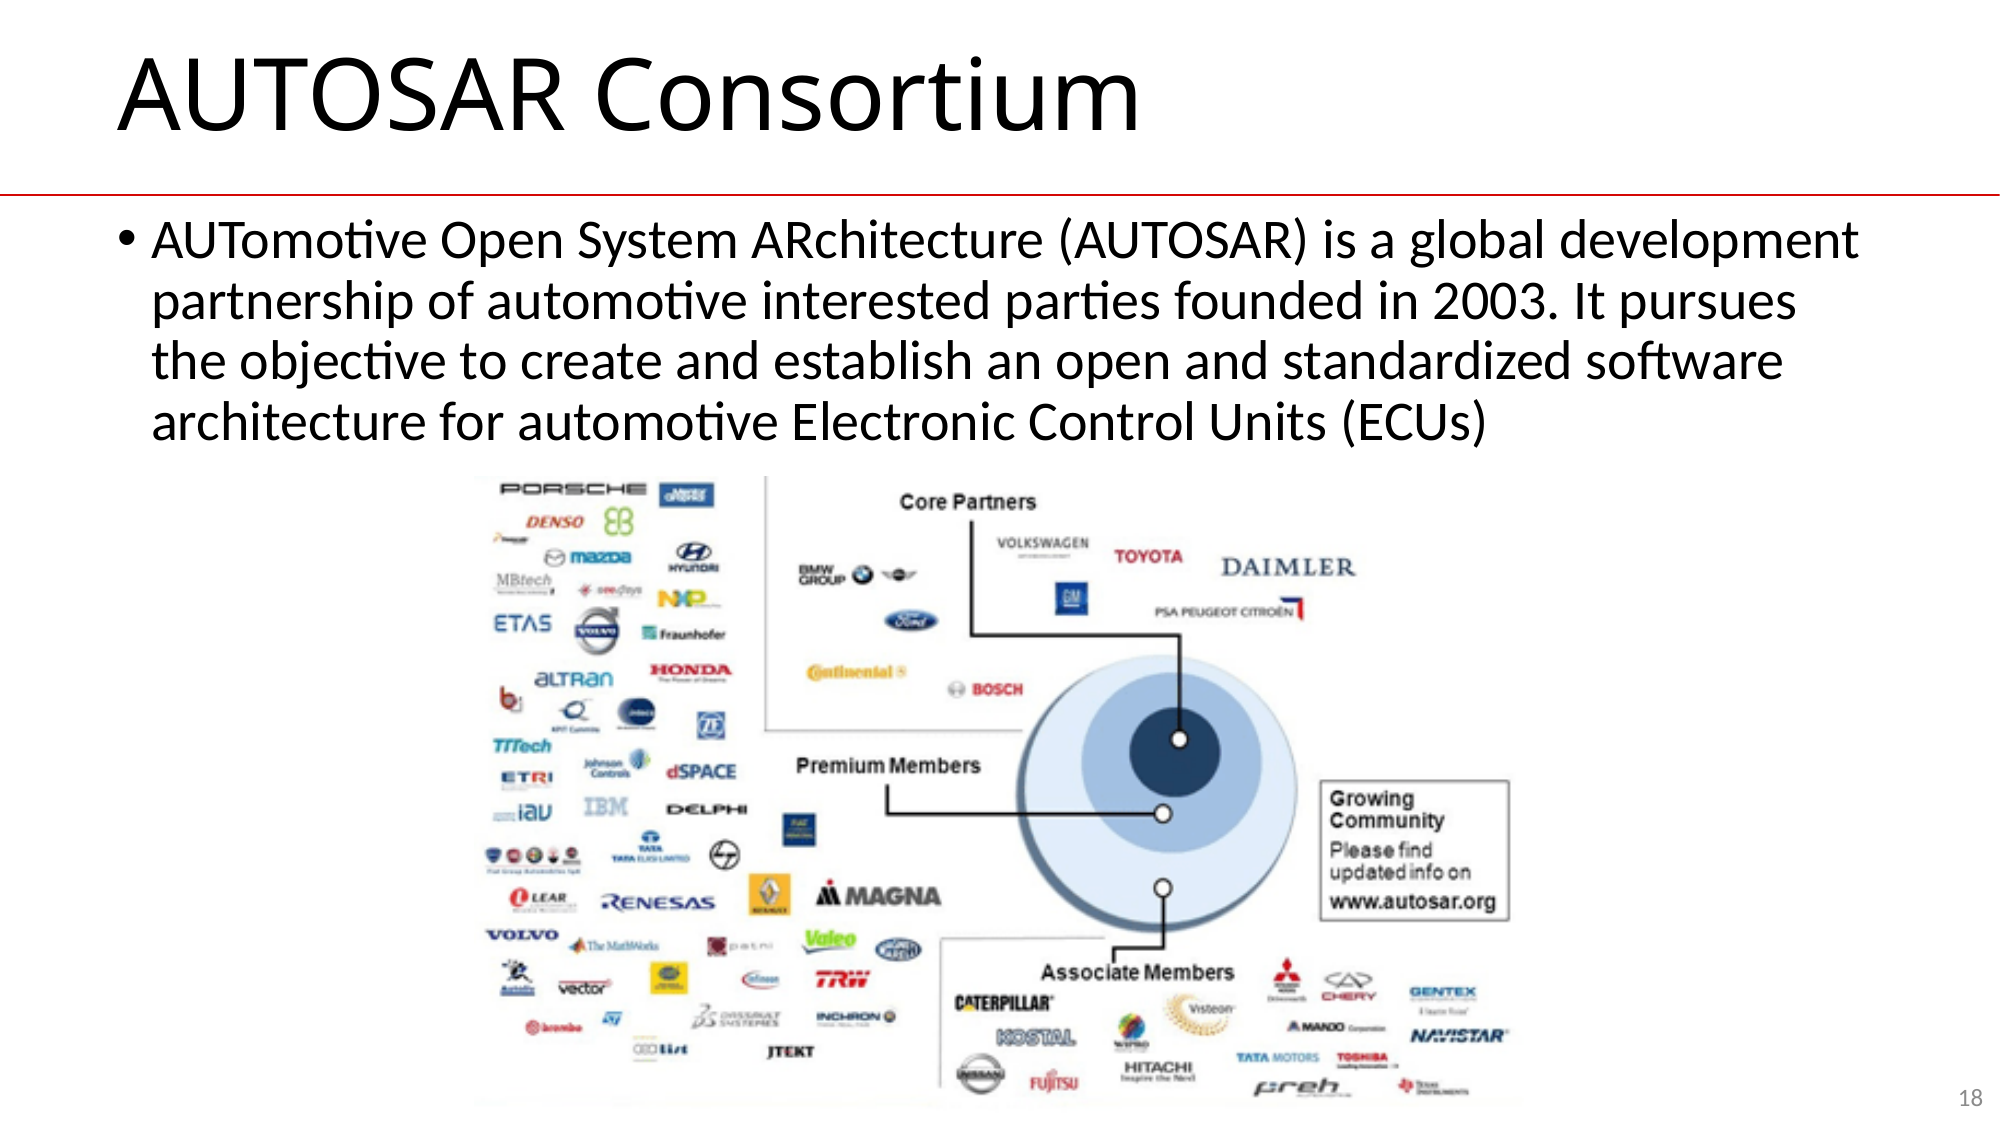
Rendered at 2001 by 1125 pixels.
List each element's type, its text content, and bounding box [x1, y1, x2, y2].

title AUTOSAR Consortium [102, 10, 1899, 186]
slide_number 18 [1548, 1066, 1999, 1125]
picture [474, 476, 1526, 1115]
list AUTomotive Open System ARchitecture (AUTOSAR) is a global development partnership of automotive interested parties founded in 2003. It pursues the objective to create and establish an open and standardized software architecture for automotive Electronic Control Units (ECUs) [102, 203, 1899, 503]
